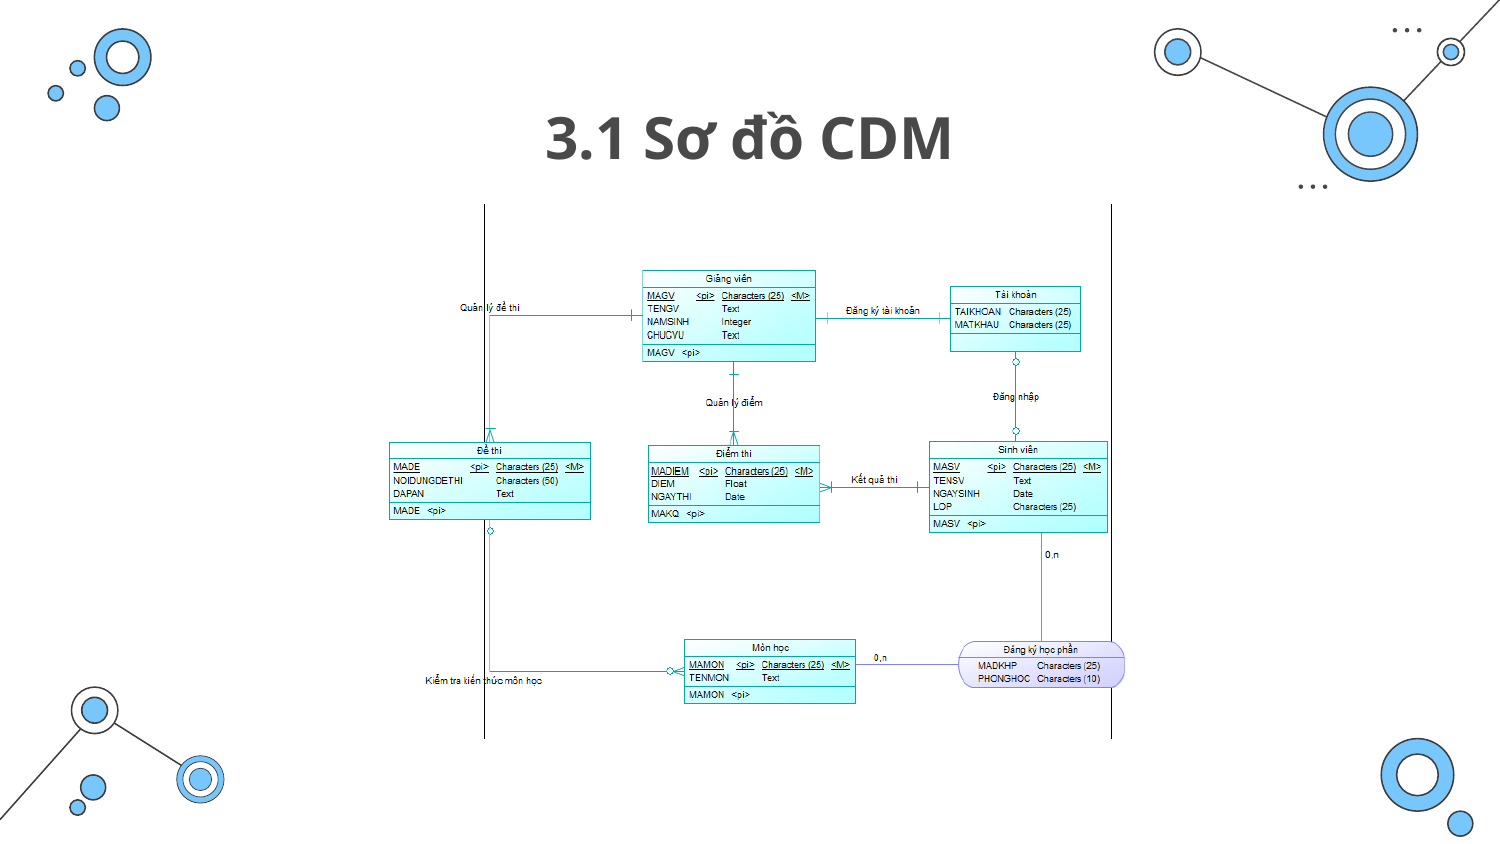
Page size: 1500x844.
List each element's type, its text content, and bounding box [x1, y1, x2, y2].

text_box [94, 28, 152, 86]
text_box [69, 799, 86, 816]
text_box [80, 774, 106, 800]
text_box [1447, 811, 1473, 837]
picture [369, 204, 1197, 739]
text_box [69, 60, 86, 77]
text_box [94, 95, 120, 121]
title 3.1 Sơ đồ CDM [118, 86, 1382, 255]
text_box [48, 85, 64, 101]
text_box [1380, 738, 1454, 812]
